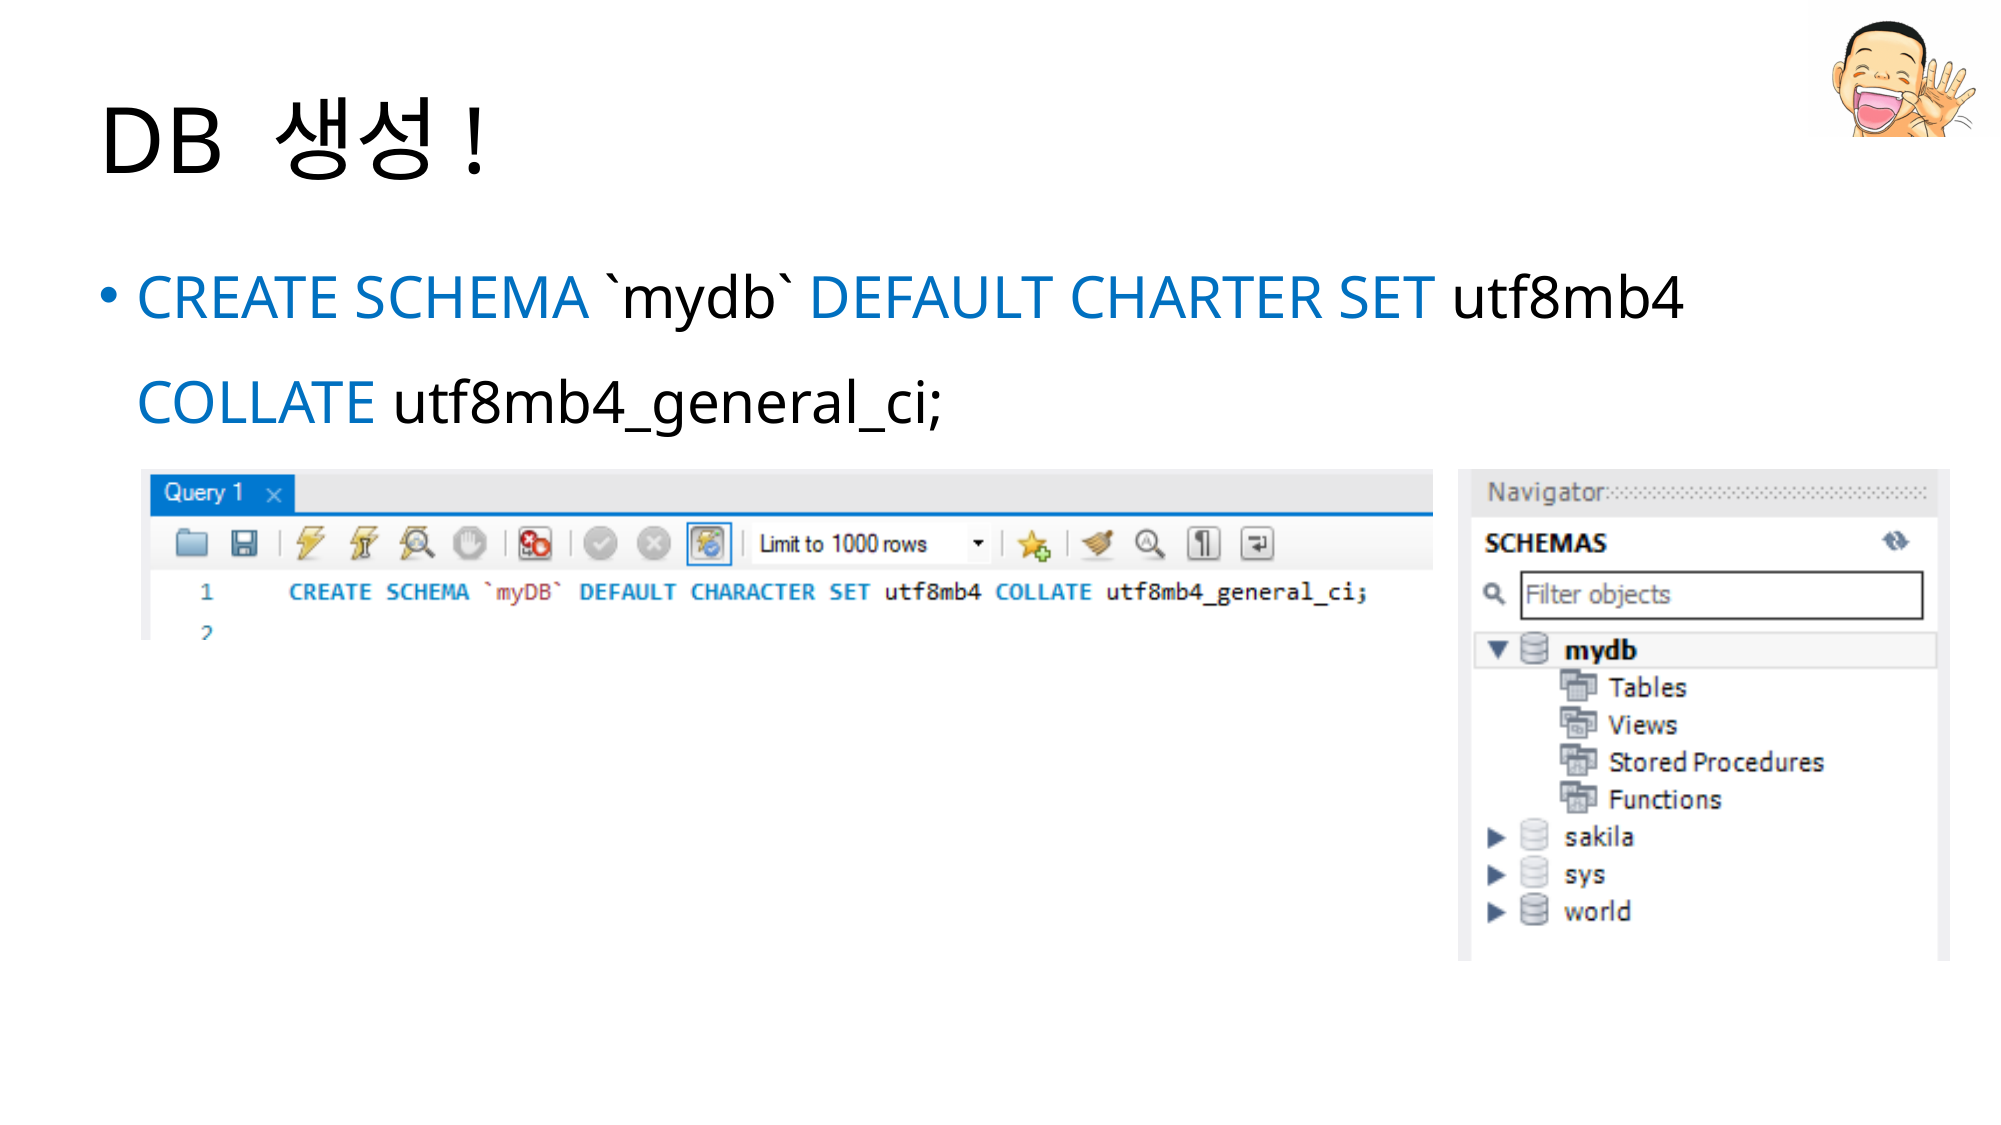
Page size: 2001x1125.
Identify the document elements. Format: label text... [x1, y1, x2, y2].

title DB 생성! [83, 0, 1931, 218]
picture [1931, 0, 2000, 137]
list CREATE SCHEMA `mydb` DEFAULT CHARTER SET utf8mb4 COLLATE utf8mb4_general_ci; [83, 217, 1855, 1125]
picture [1458, 469, 1950, 961]
picture [141, 469, 1433, 640]
